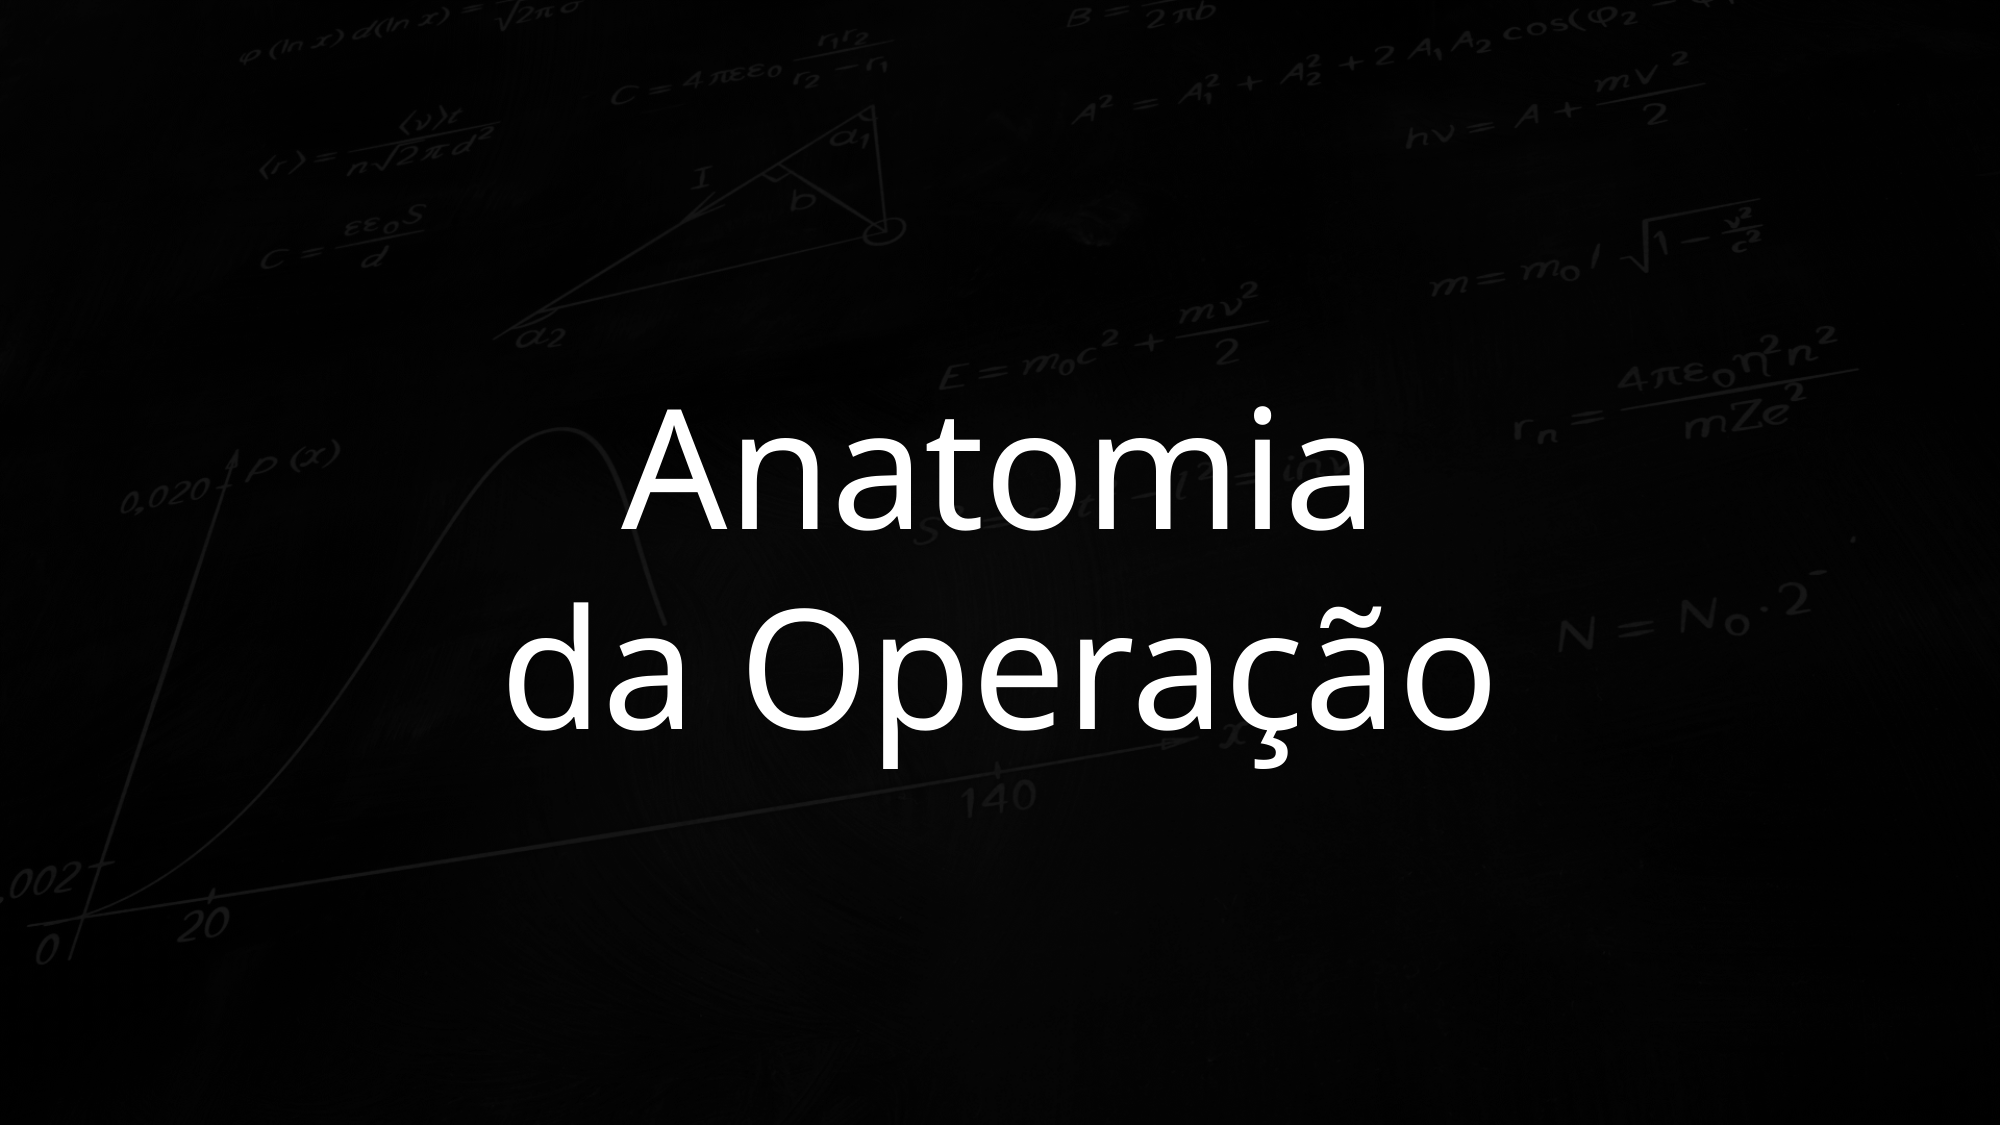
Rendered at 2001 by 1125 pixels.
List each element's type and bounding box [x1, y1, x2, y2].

text_box [0, 0, 2000, 1125]
